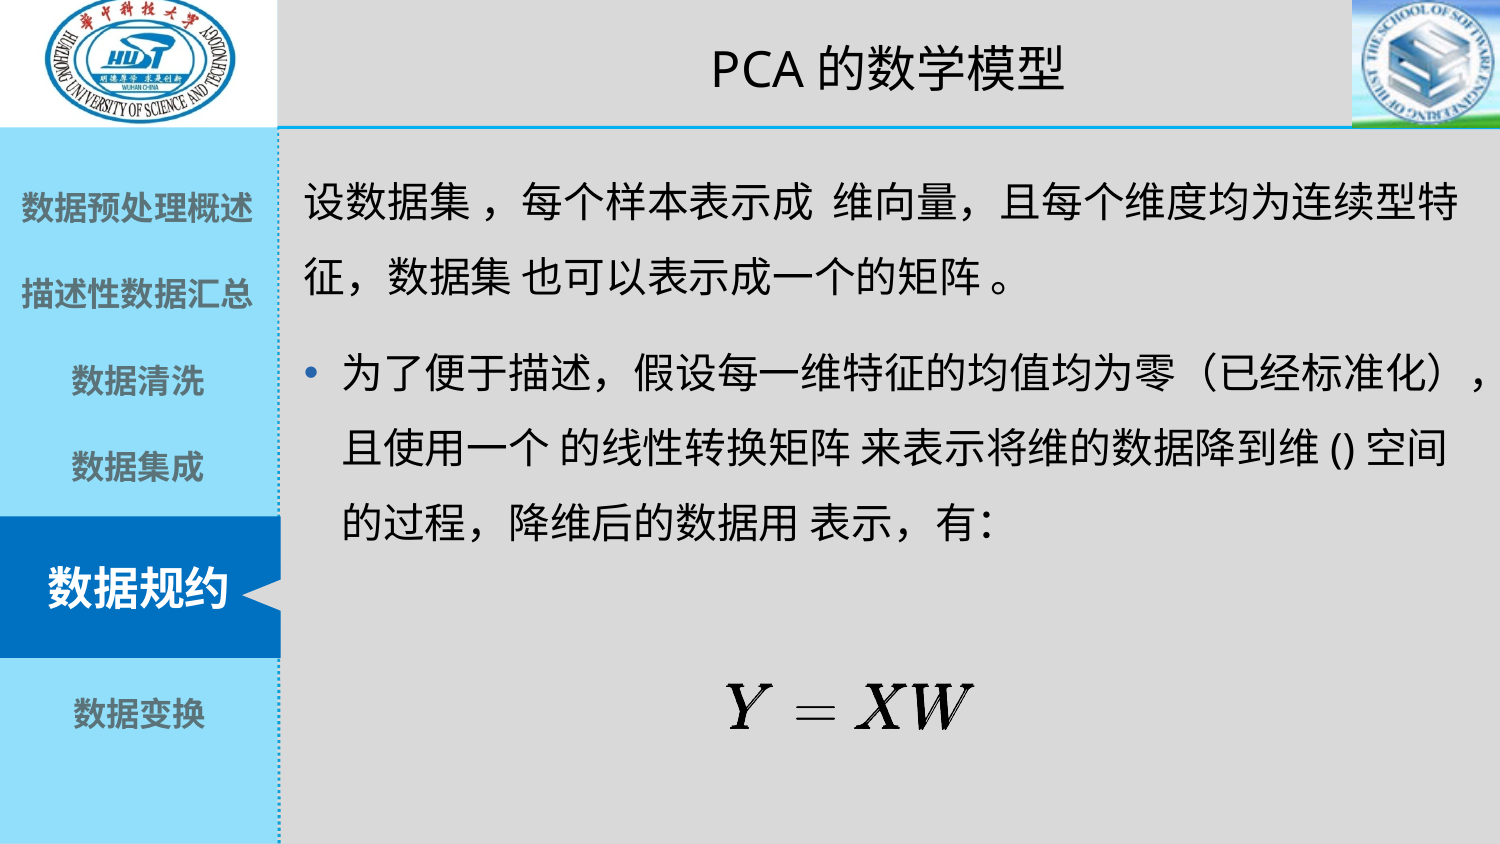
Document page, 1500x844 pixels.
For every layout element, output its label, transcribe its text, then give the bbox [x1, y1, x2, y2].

text_box PCA的数学模型 [277, 0, 1500, 127]
picture [726, 681, 975, 730]
picture [38, 0, 242, 127]
